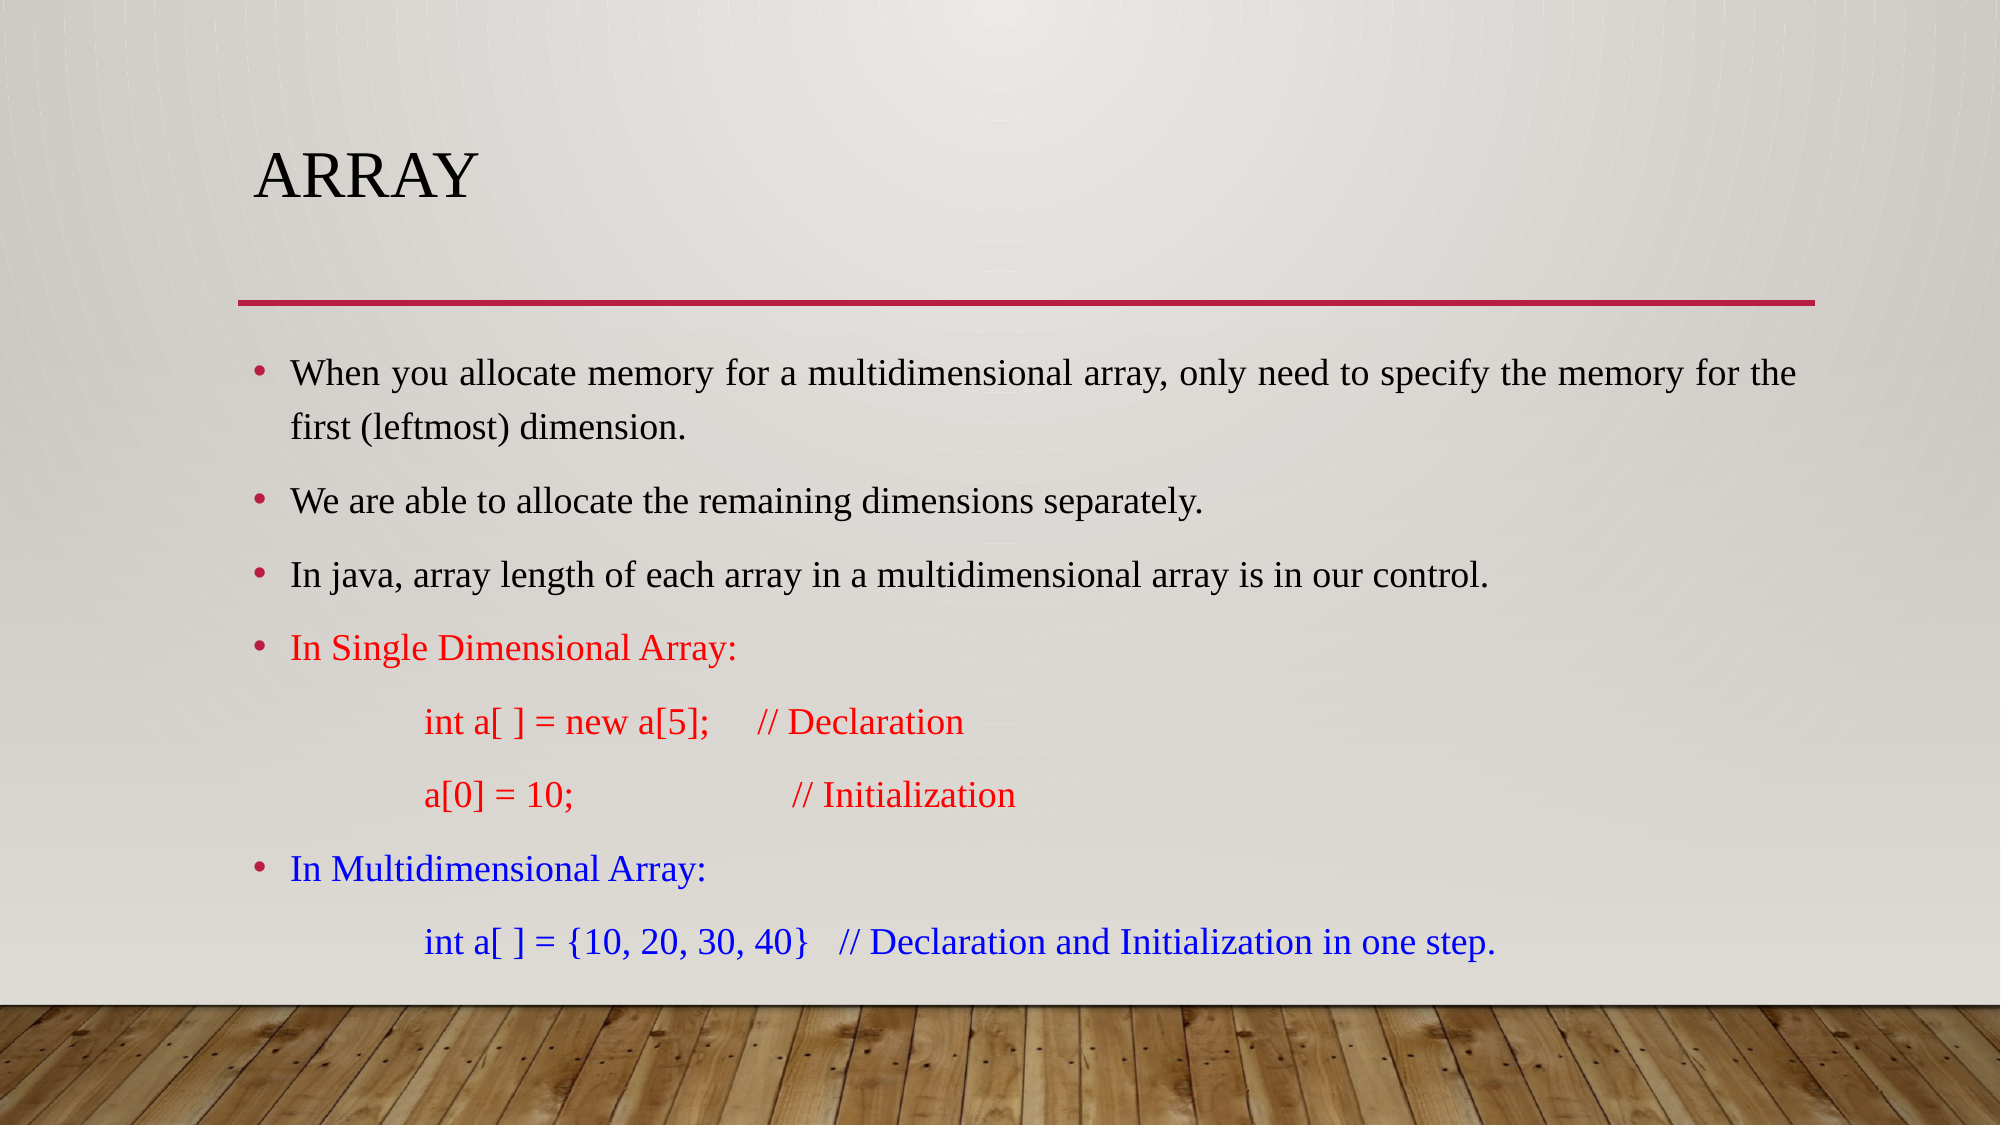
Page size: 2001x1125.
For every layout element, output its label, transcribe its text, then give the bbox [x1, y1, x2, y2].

picture [0, 1005, 2000, 1125]
title array [238, 131, 1814, 305]
list When you allocate memory for a multidimensional array, only need to specify the memory for the first (leftmost) dimension. We are able to allocate the remaining dimensions separately. In java, array length of each array in a multidimensional array is in our control. In Single Dimensional Array: int a[ ] = new a[5]; // Declaration a[0] = 10; // Initialization In Multidimensional Array: int a[ ] = {10, 20, 30, 40} // Declaration and Initialization in one step. [238, 330, 1814, 975]
